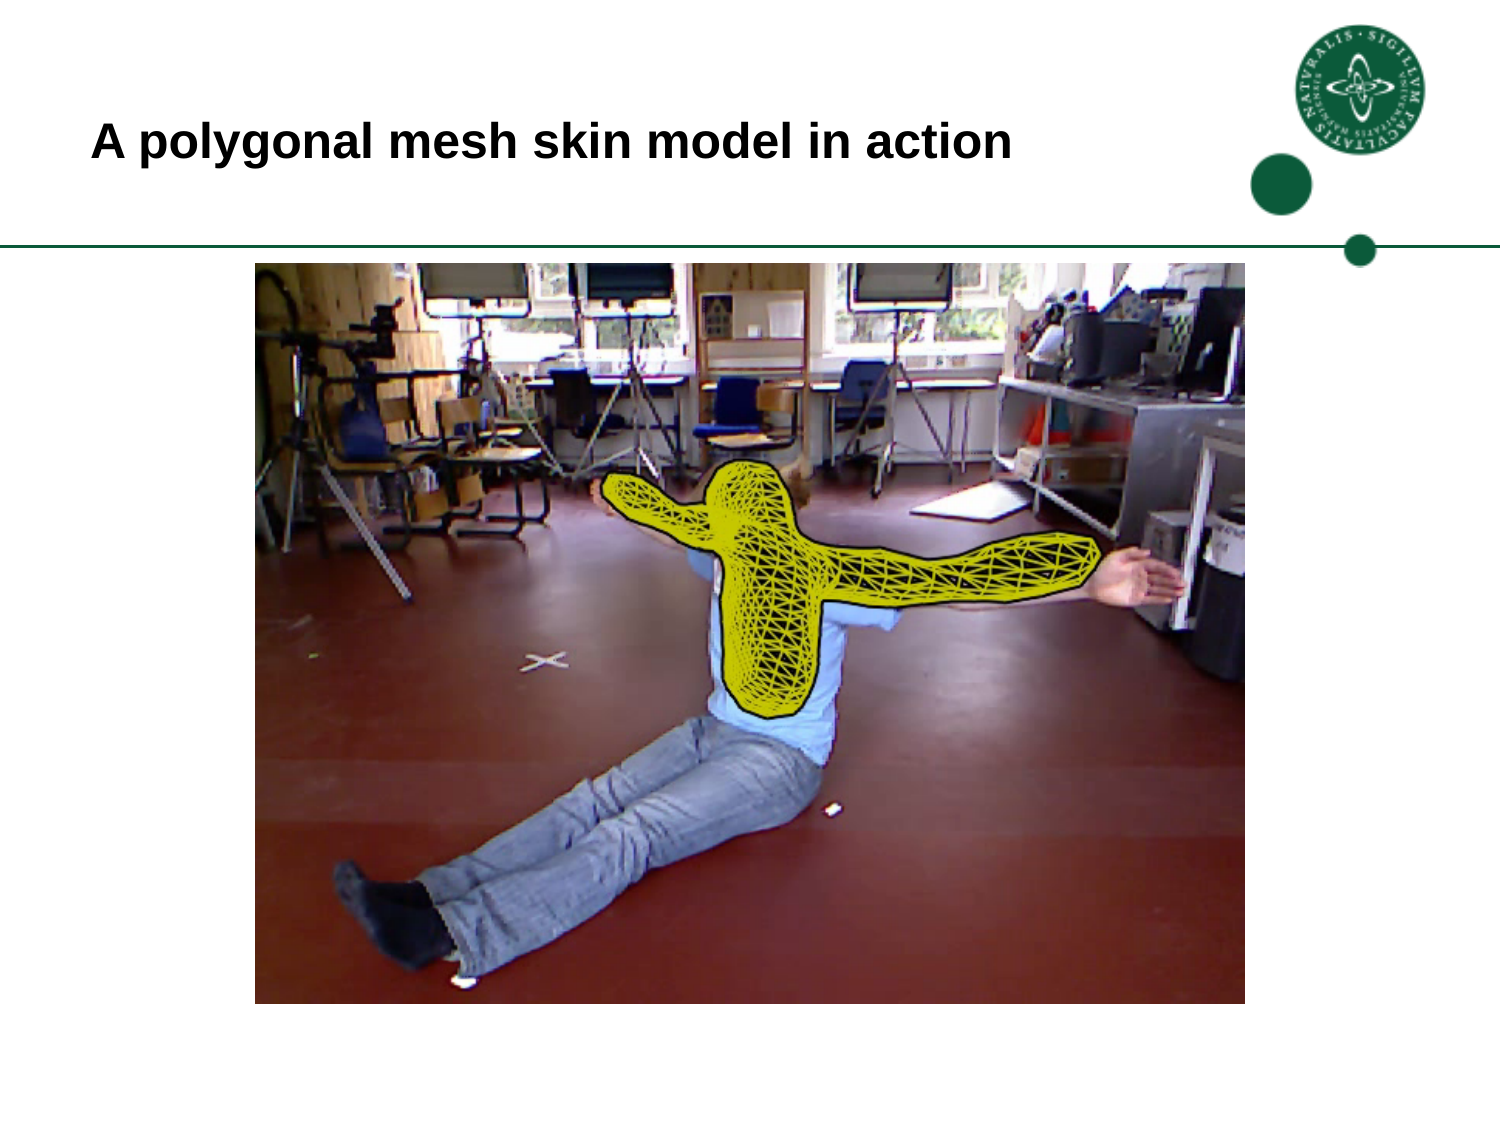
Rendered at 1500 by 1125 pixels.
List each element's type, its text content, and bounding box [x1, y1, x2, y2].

title A polygonal mesh skin model in action [74, 44, 1426, 233]
picture [1250, 248, 1500, 268]
picture [1250, 24, 1500, 245]
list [254, 262, 1246, 1006]
